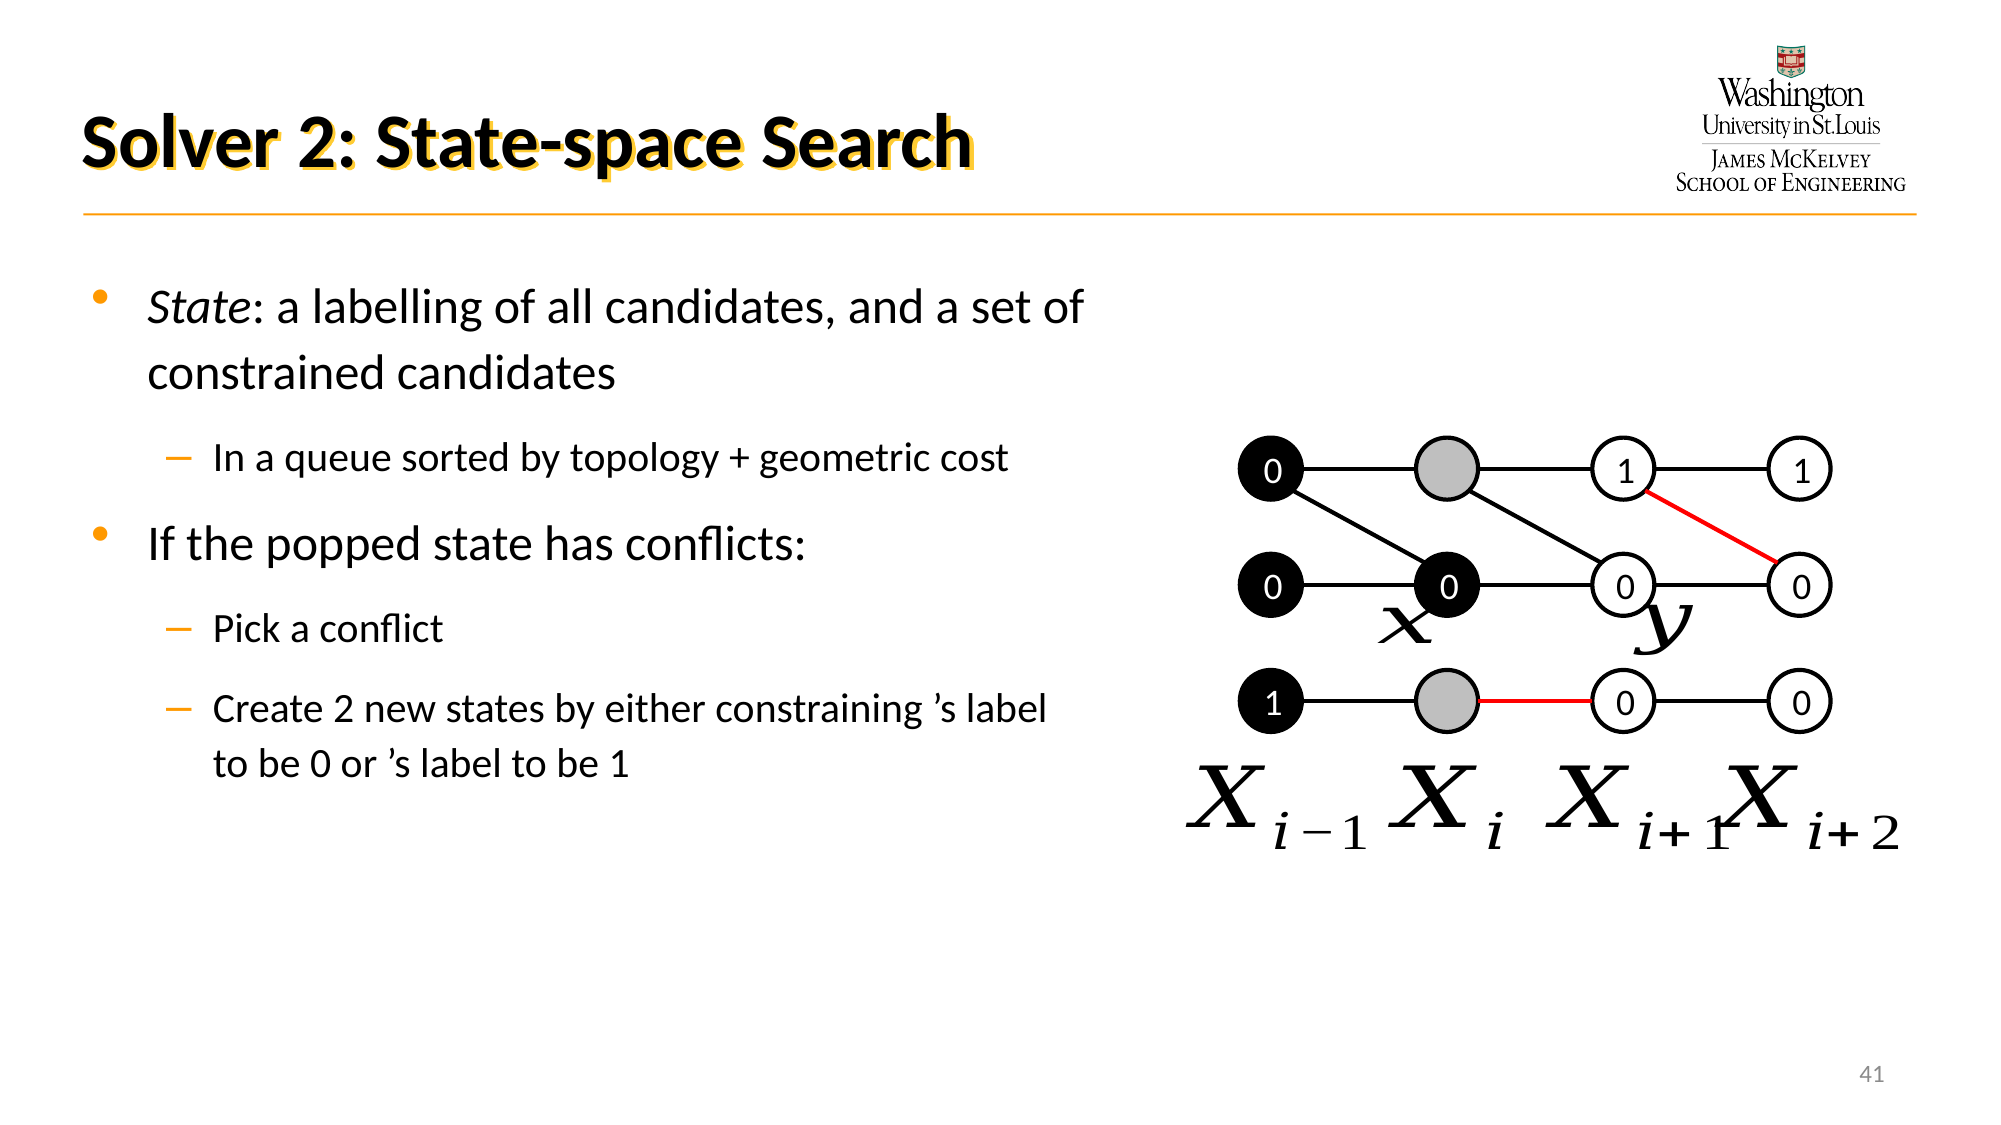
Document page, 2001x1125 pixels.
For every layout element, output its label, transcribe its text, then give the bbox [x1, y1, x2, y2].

text_box 0 [1237, 435, 1304, 502]
title Solver 2: State-space Search [66, 36, 1534, 237]
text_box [1292, 490, 1426, 564]
text_box 1 [1590, 435, 1657, 502]
text_box 0 [1414, 551, 1481, 618]
text_box [1414, 435, 1481, 502]
text_box 0 [1766, 551, 1833, 618]
text_box [1414, 667, 1481, 735]
text_box 1 [1766, 435, 1833, 502]
text_box 0 [1590, 551, 1657, 618]
text_box 0 [1237, 551, 1304, 618]
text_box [1468, 490, 1602, 564]
text_box 1 [1237, 667, 1304, 735]
picture [1665, 34, 1917, 203]
slide_number 41 [1433, 1042, 1900, 1103]
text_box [1645, 490, 1778, 564]
text_box 0 [1766, 667, 1833, 735]
text_box 0 [1590, 667, 1657, 735]
